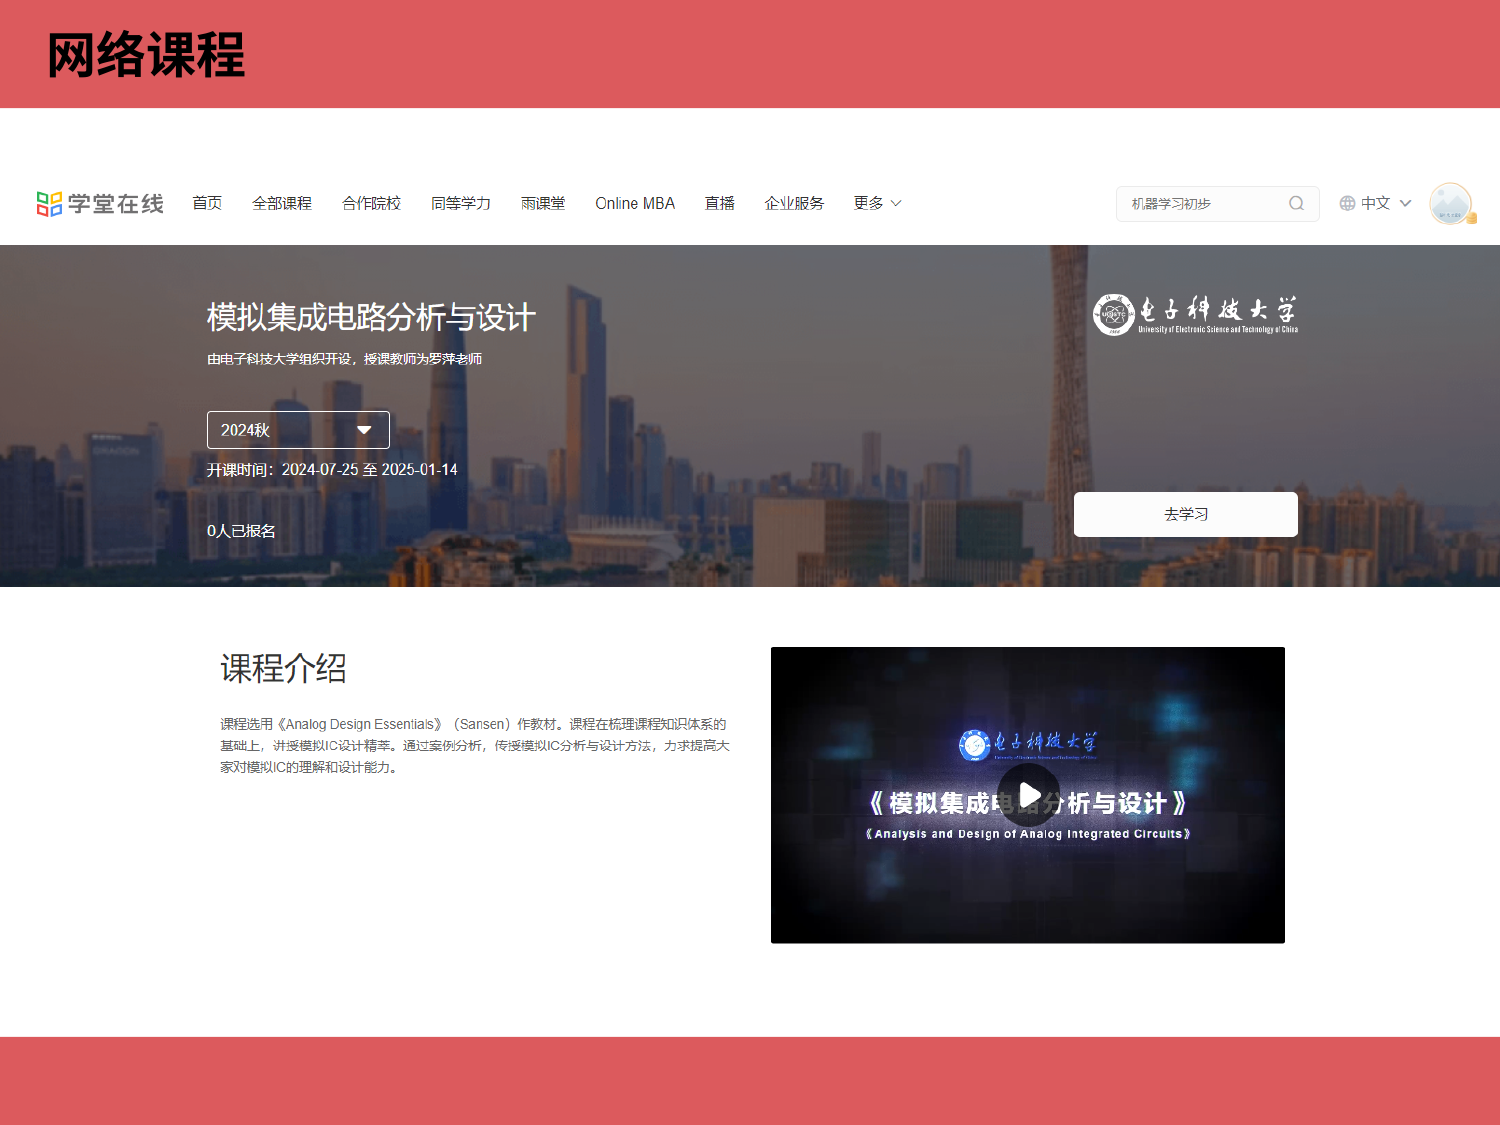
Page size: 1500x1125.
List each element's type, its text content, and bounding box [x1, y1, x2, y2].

text_box 网络课程 [31, 16, 548, 91]
text_box [0, 0, 1500, 109]
text_box [0, 1036, 1500, 1125]
picture [0, 167, 1500, 958]
